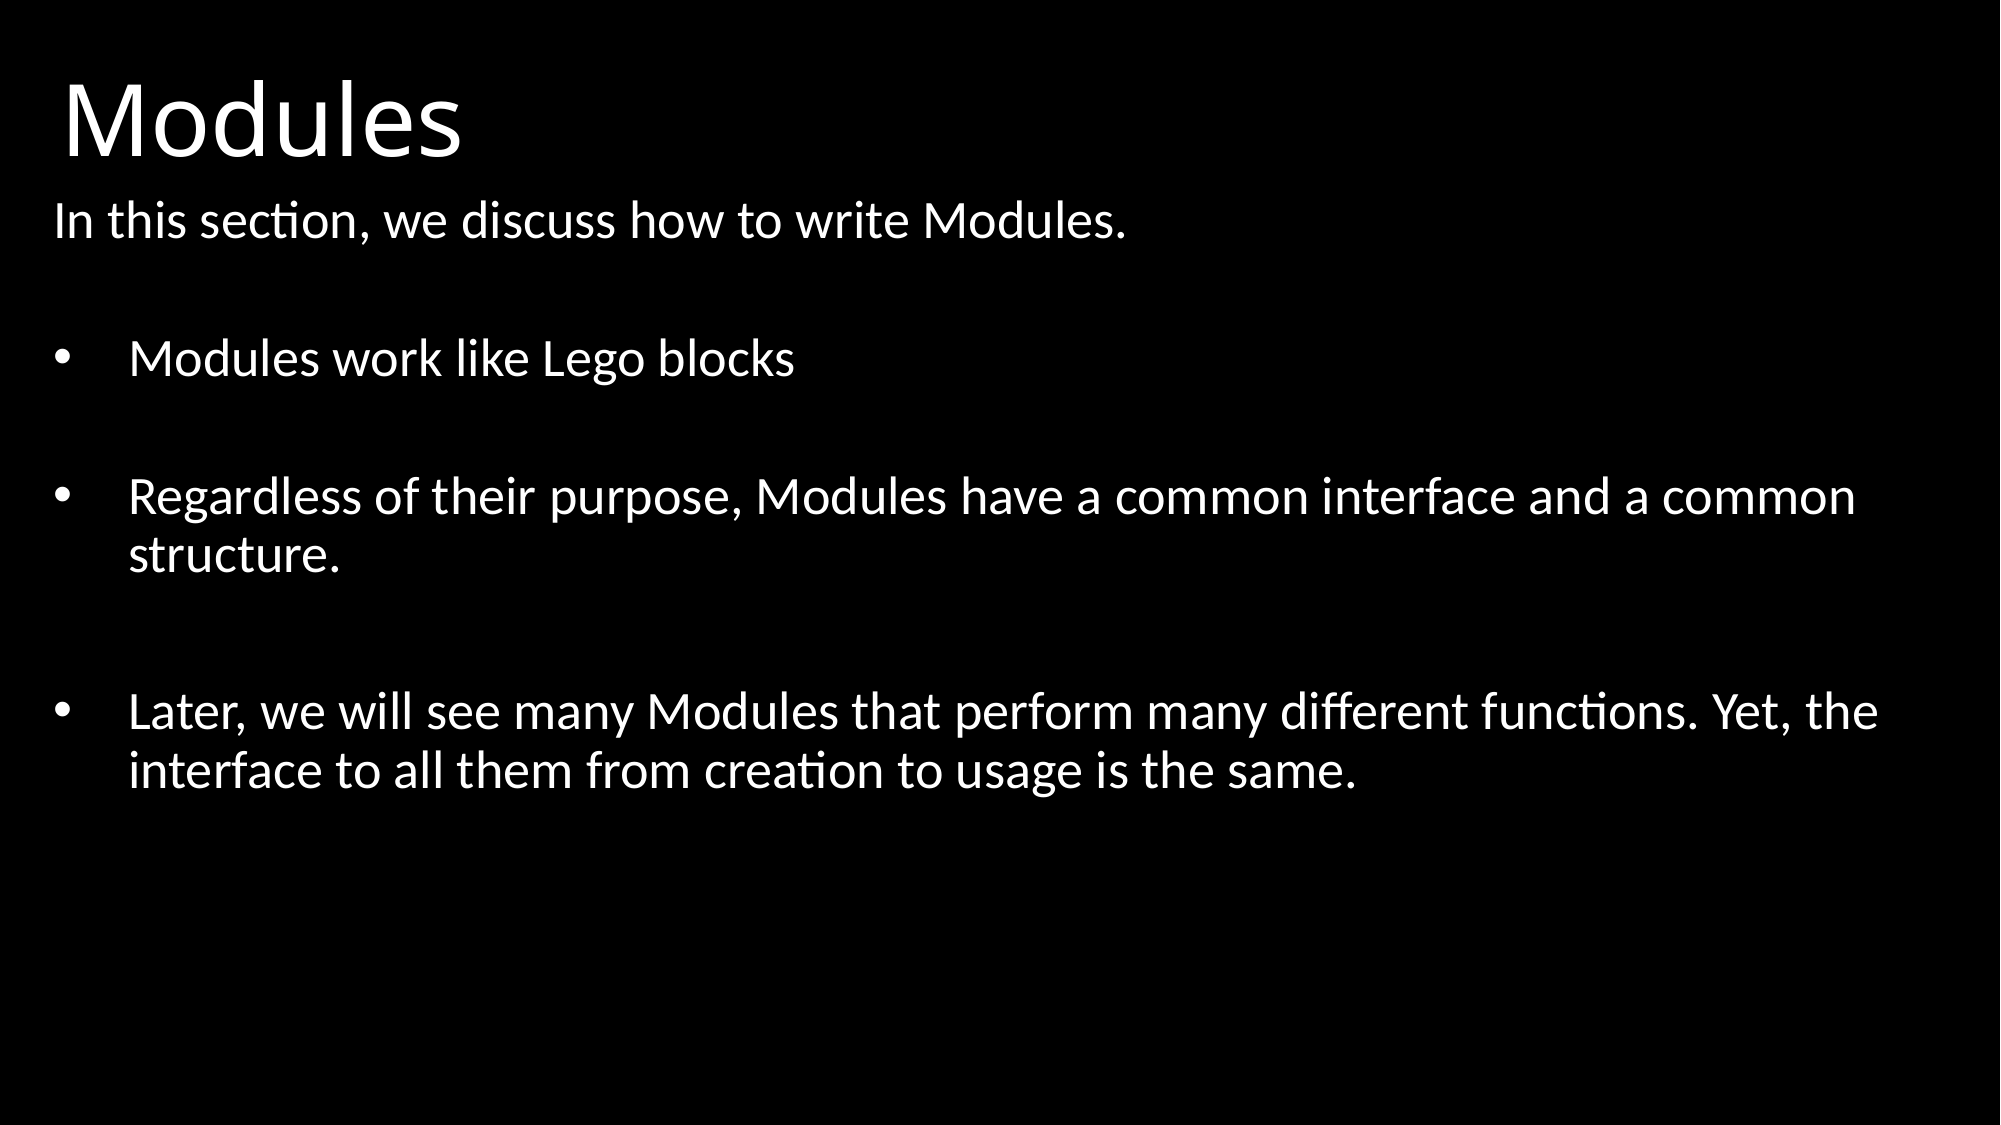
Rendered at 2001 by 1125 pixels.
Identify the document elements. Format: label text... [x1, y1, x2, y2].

list In this section, we discuss how to write Modules. Modules work like Lego blocks Regardless of their purpose, Modules have a common interface and a common structure. Later, we will see many Modules that perform many different functions. Yet, the interface to all them from creation to usage is the same. [38, 184, 1962, 1077]
title Modules [45, 48, 1996, 199]
